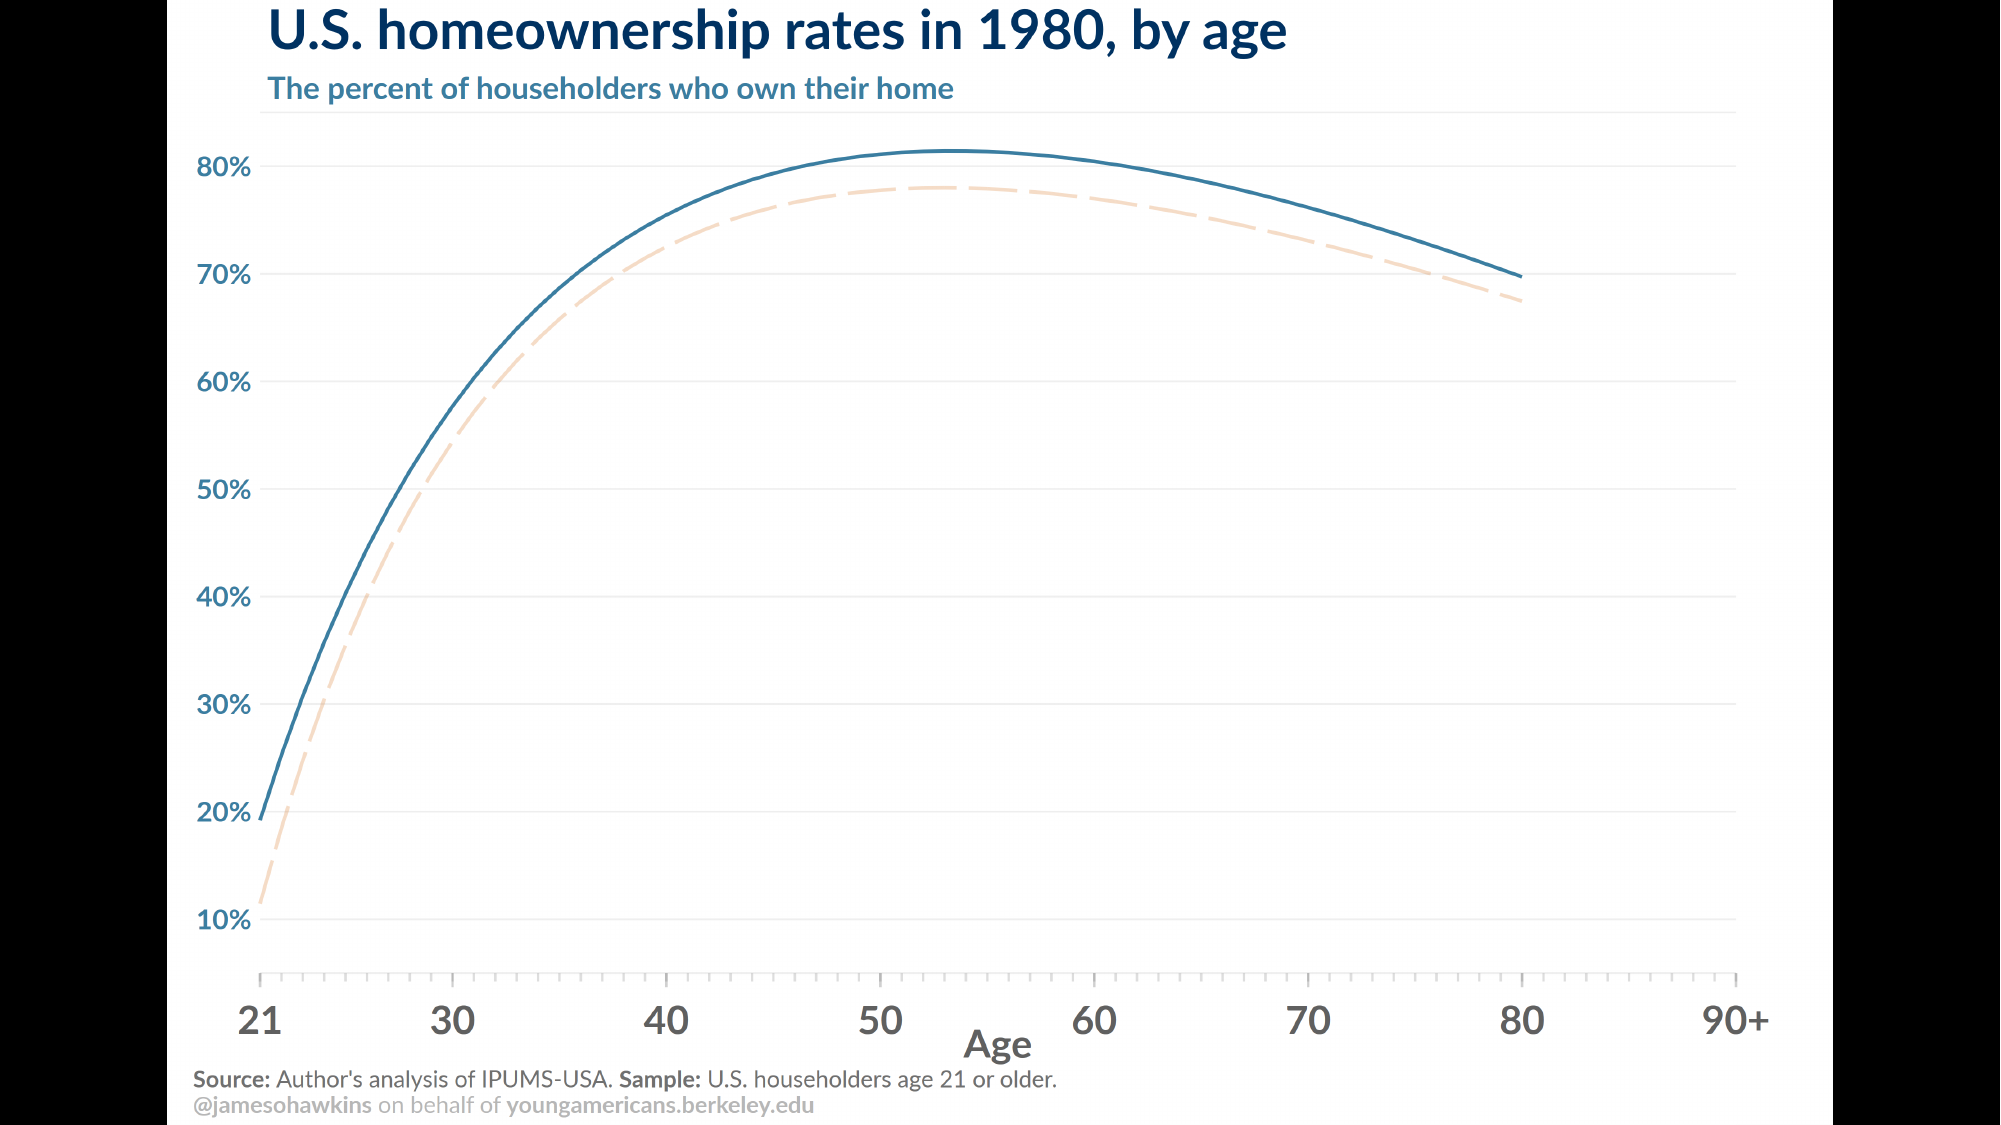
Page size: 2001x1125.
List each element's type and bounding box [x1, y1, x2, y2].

picture [167, 0, 1833, 1125]
